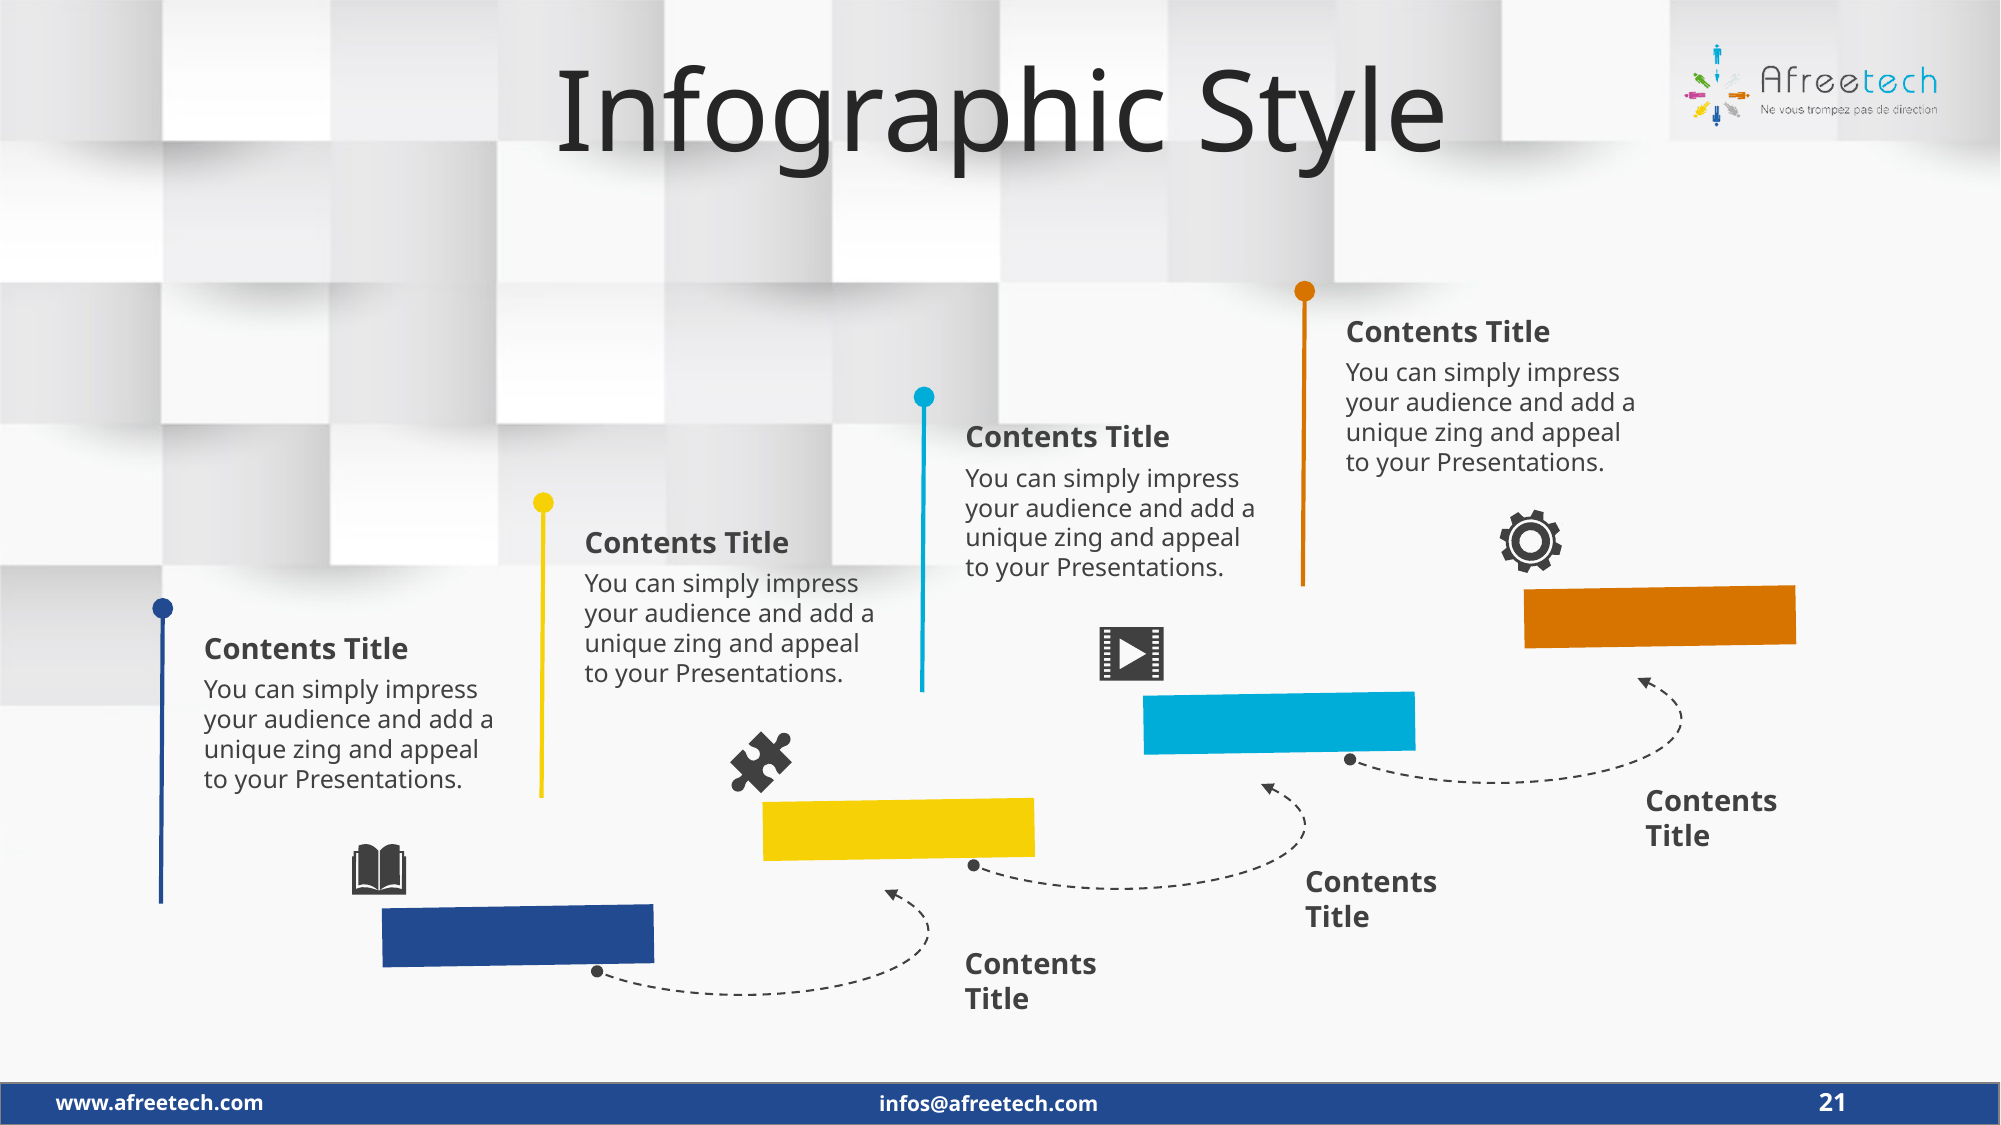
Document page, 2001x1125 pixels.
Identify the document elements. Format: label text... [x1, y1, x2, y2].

text_box [728, 729, 794, 795]
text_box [569, 516, 899, 697]
list Infographic Style [53, 55, 1952, 175]
text_box [761, 796, 1036, 863]
text_box Contents Title [1290, 856, 1516, 941]
text_box [380, 903, 656, 969]
text_box [1522, 584, 1798, 650]
text_box [351, 843, 408, 896]
text_box [1099, 626, 1165, 682]
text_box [189, 622, 518, 803]
text_box Contents Title [949, 938, 1176, 1023]
text_box [1142, 690, 1417, 756]
text_box [1498, 508, 1565, 575]
text_box [967, 783, 1306, 890]
picture [0, 0, 2001, 1082]
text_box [950, 411, 1279, 592]
slide_number 21 [1412, 1081, 1863, 1125]
text_box Contents Title [1630, 774, 1857, 860]
text_box [1344, 677, 1682, 784]
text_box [1331, 305, 1660, 486]
text_box [591, 889, 929, 996]
